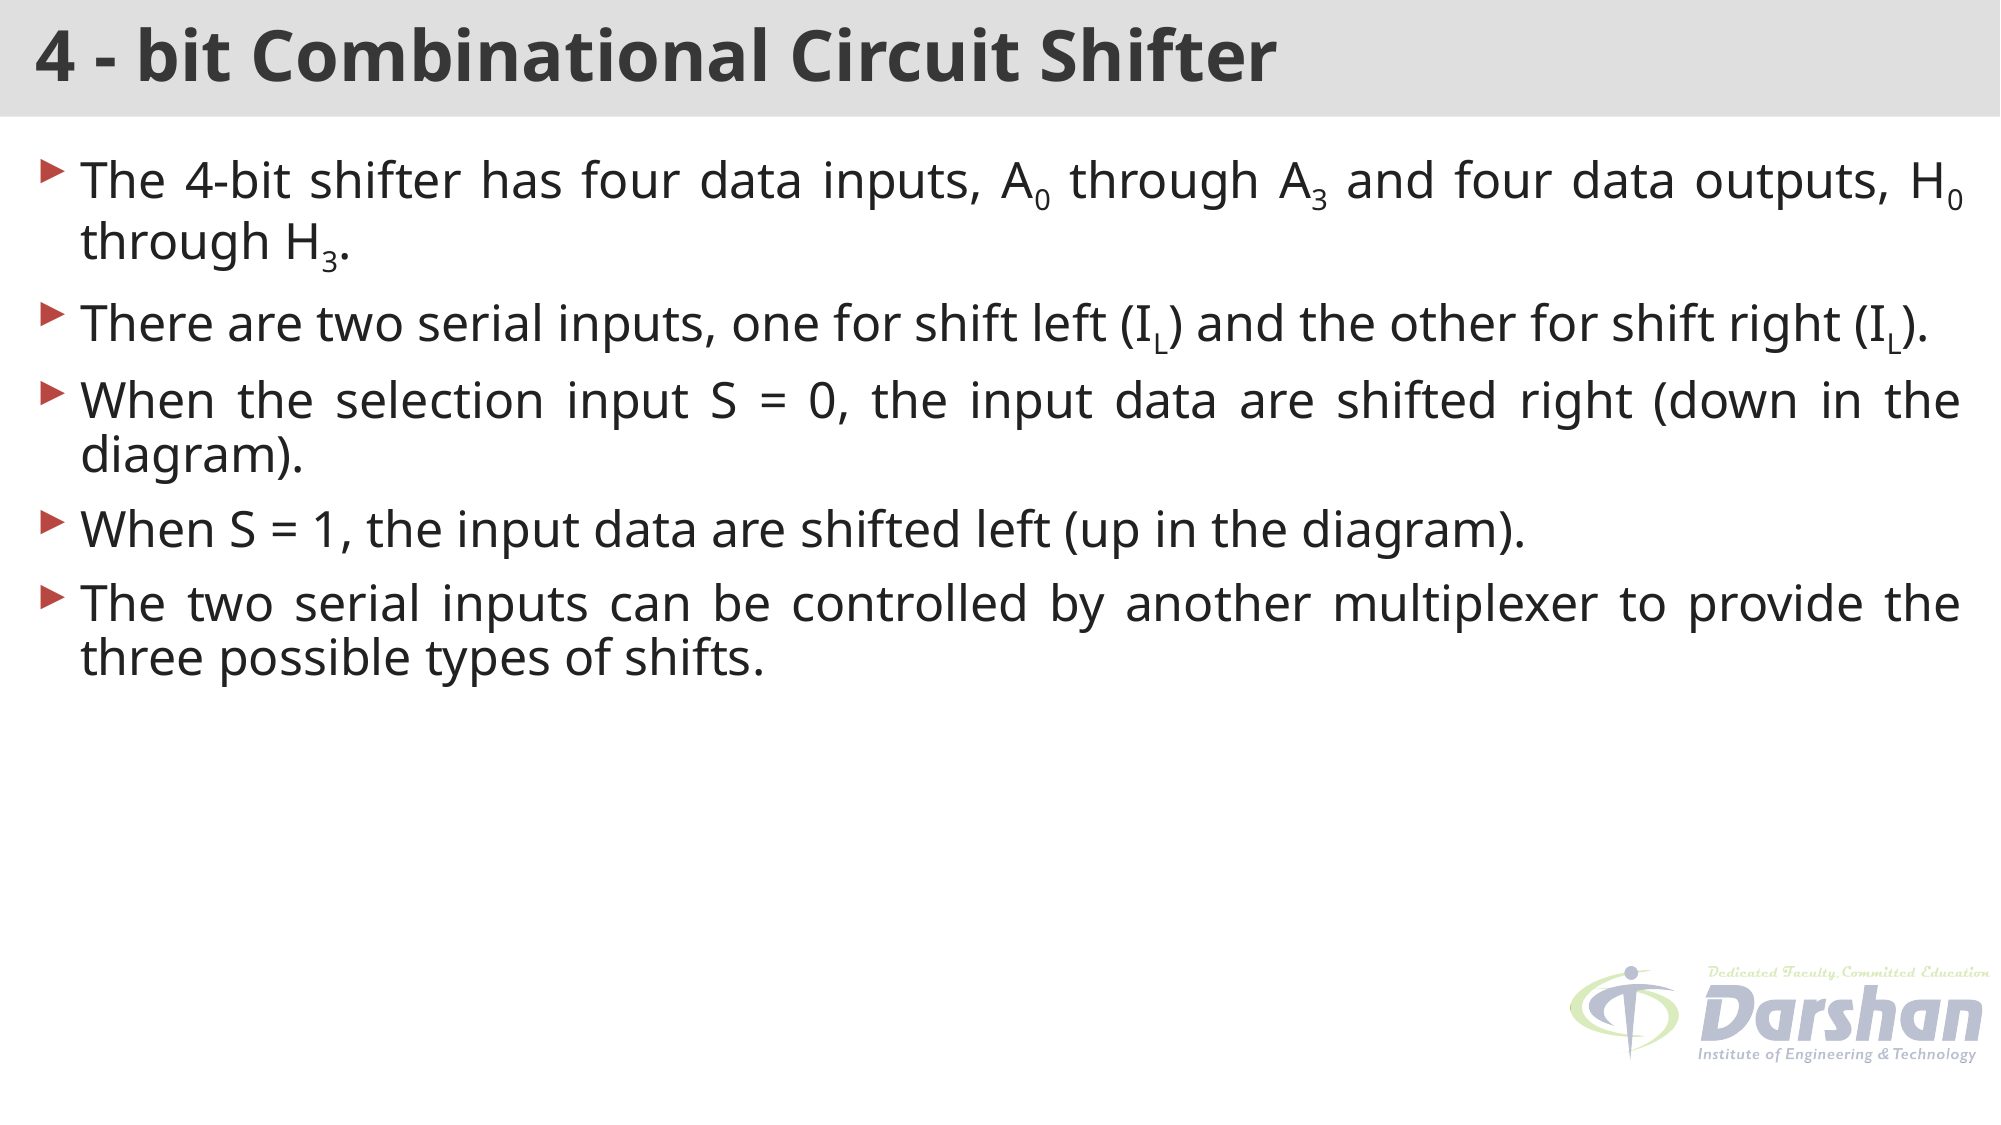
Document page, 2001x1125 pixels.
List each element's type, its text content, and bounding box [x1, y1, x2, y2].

text_box 1 [1570, 966, 1990, 1063]
title 4 - bit Combinational Circuit Shifter [0, 0, 2000, 117]
list The 4-bit shifter has four data inputs, A0 through A3 and four data outputs, H0 through H3. There are two serial inputs, one for shift left (IL) and the other for shift right (IL). When the selection input S = 0, the input data are shifted right (down in the diagram). When S = 1, the input data are shifted left (up in the diagram). The two serial inputs can be controlled by another multiplexer to provide the three possible types of shifts. [21, 141, 1979, 581]
